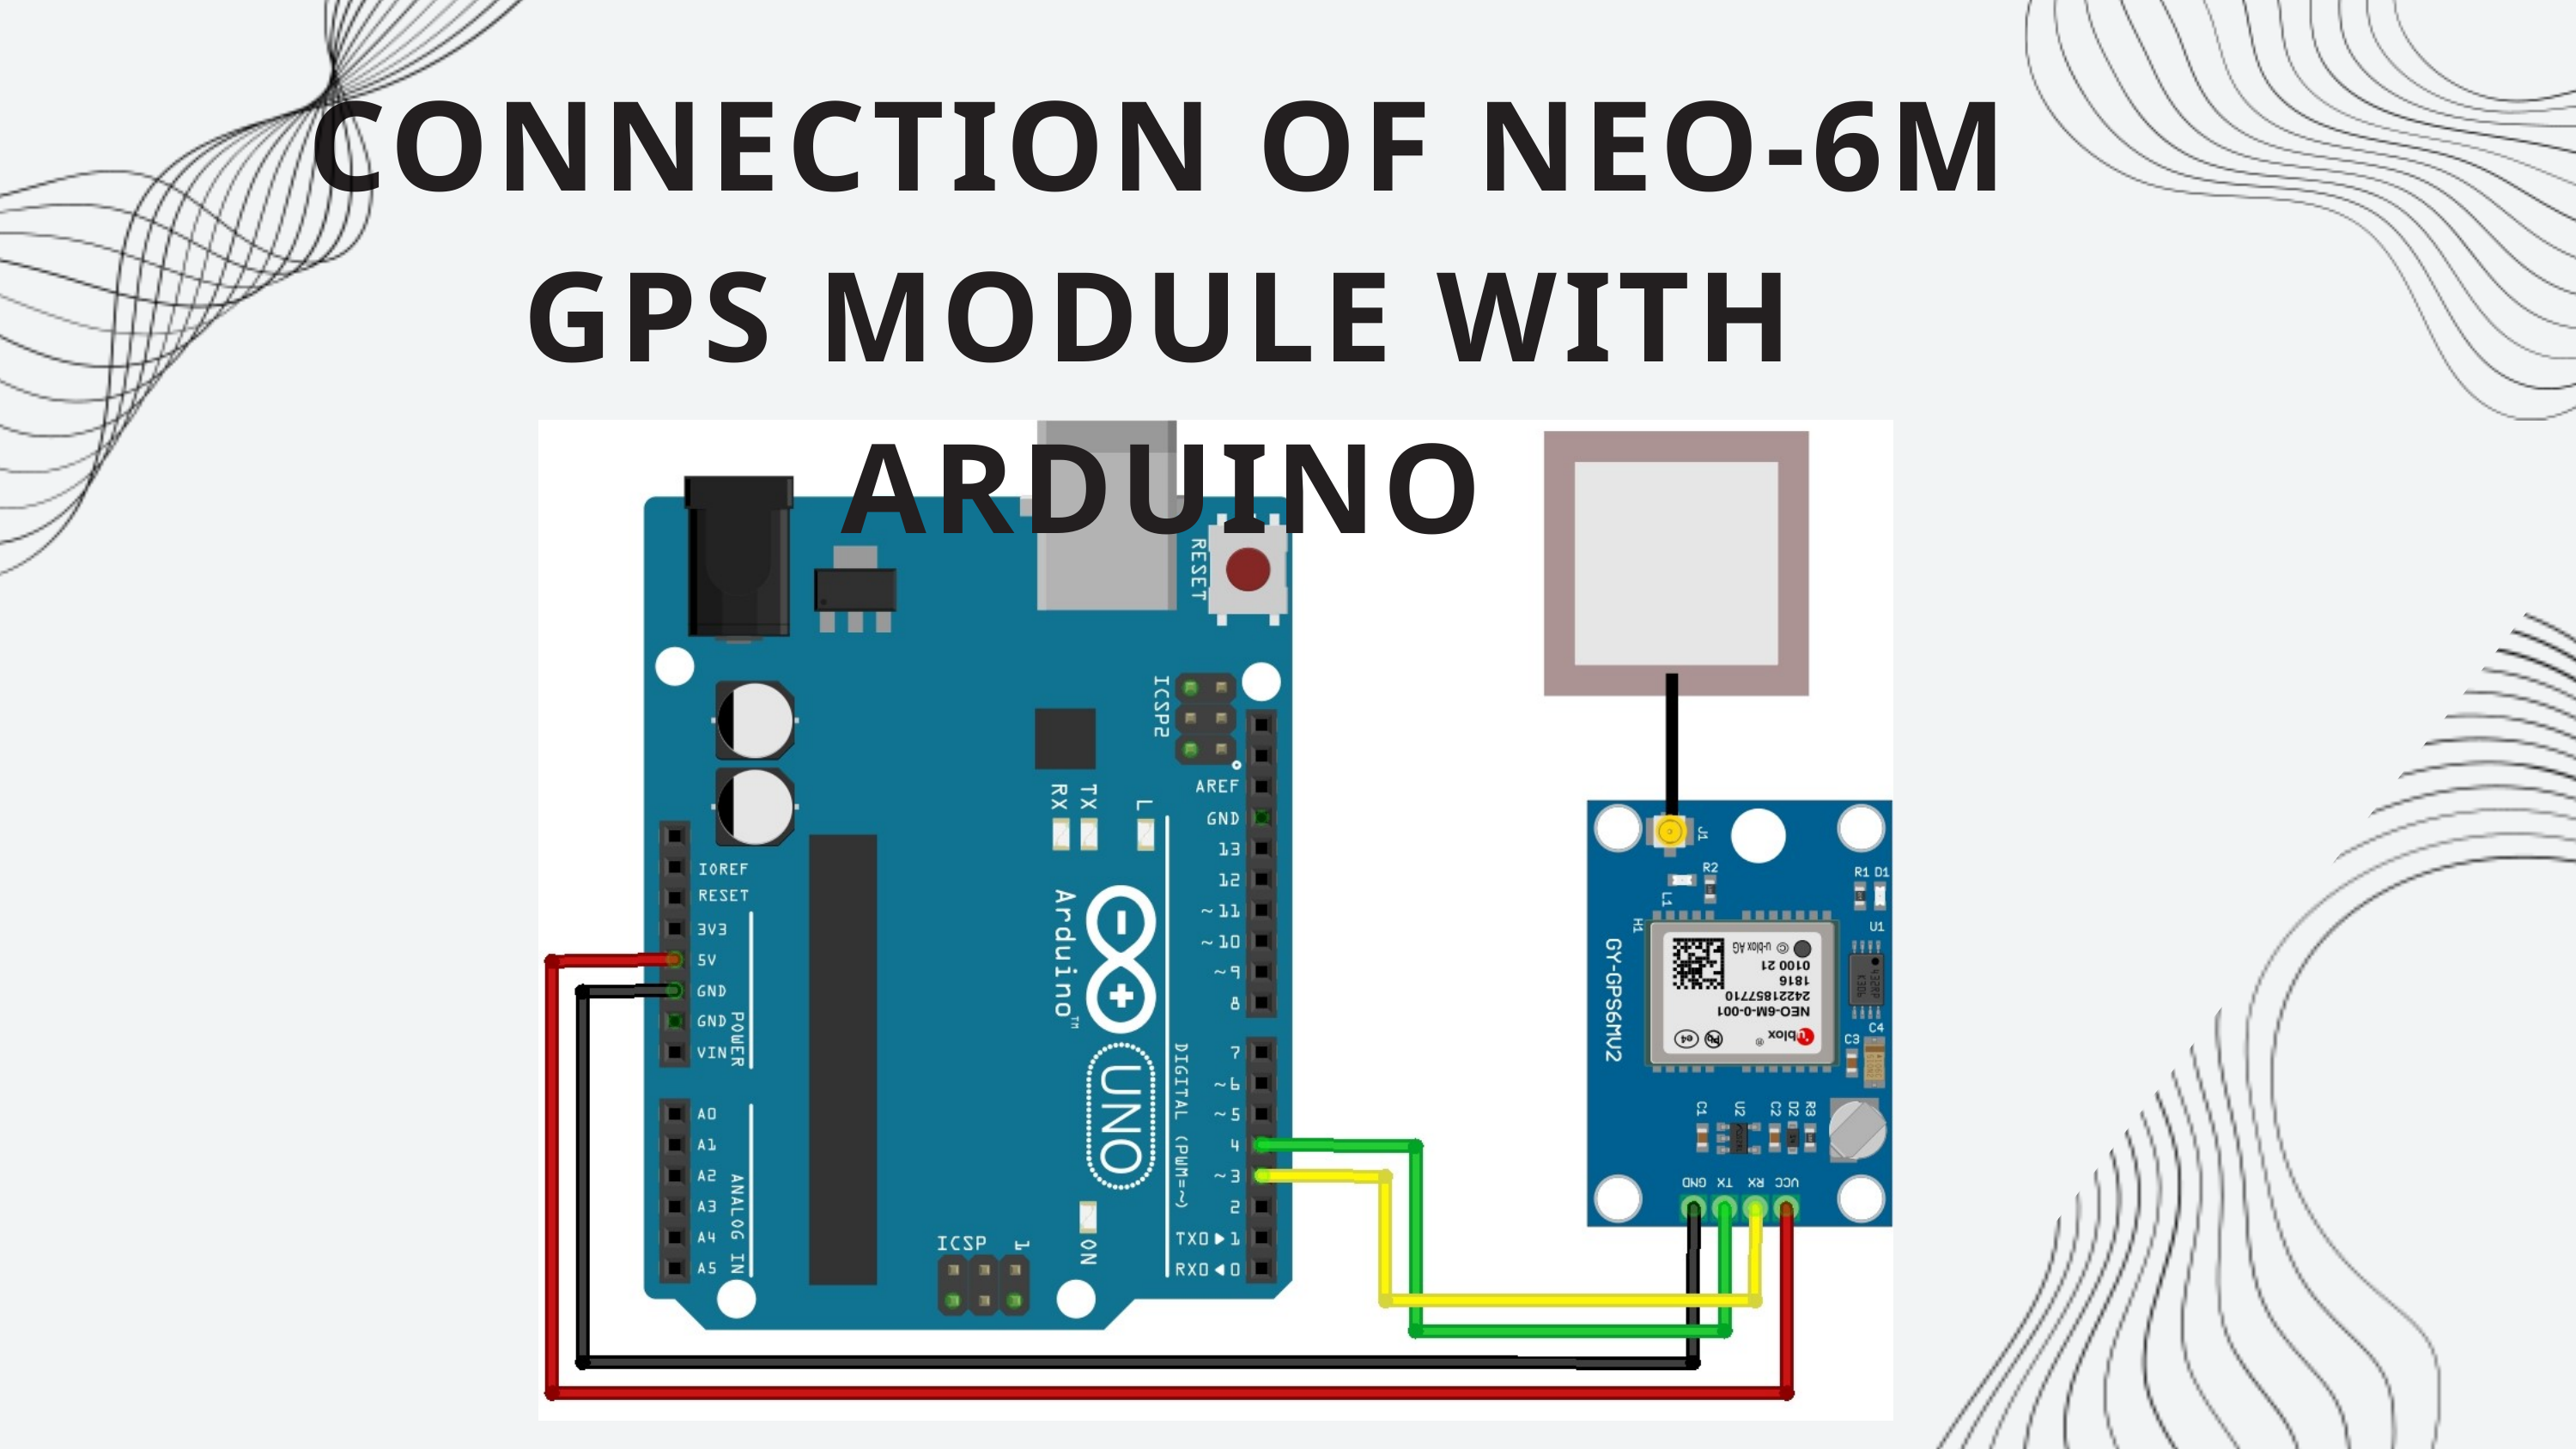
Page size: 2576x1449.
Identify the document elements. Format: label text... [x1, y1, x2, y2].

text_box [538, 559, 1893, 1422]
text_box [2024, 0, 2576, 421]
text_box [0, 0, 636, 582]
text_box [1898, 575, 2576, 1449]
text_box CONNECTION OF NEO-6M GPS MODULE WITH ARDUINO [636, 44, 2102, 559]
